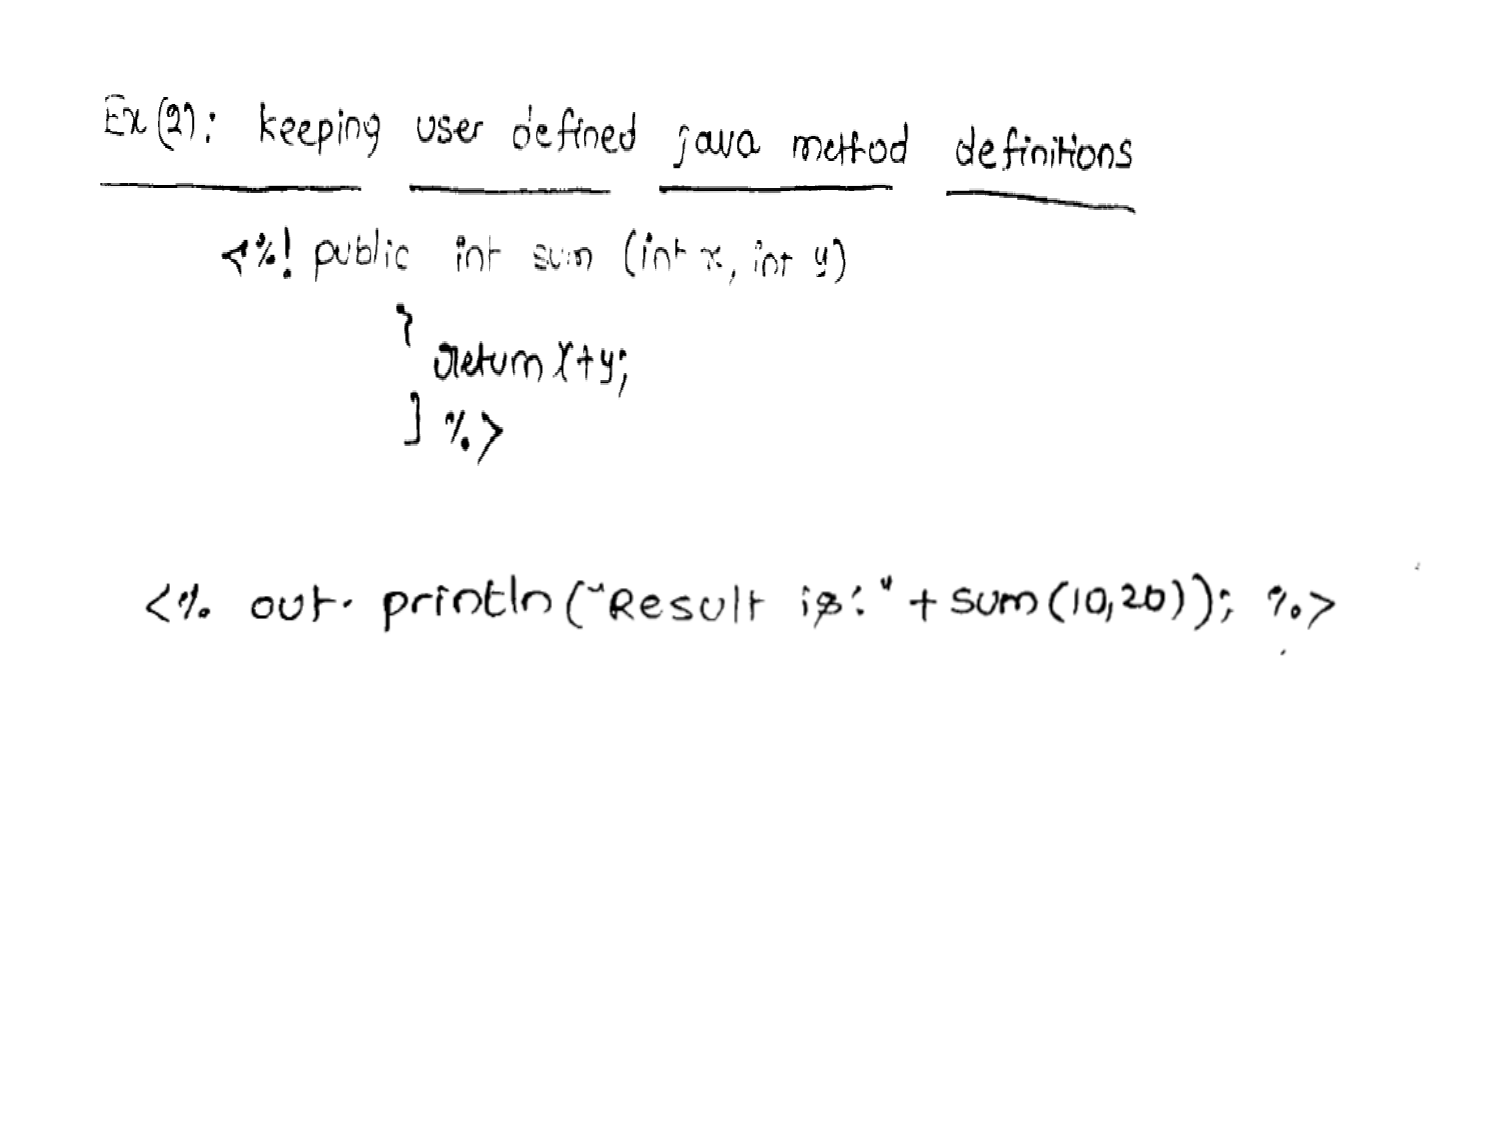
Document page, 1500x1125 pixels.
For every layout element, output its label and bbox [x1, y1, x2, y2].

picture [37, 549, 1426, 657]
list [87, 74, 1438, 501]
